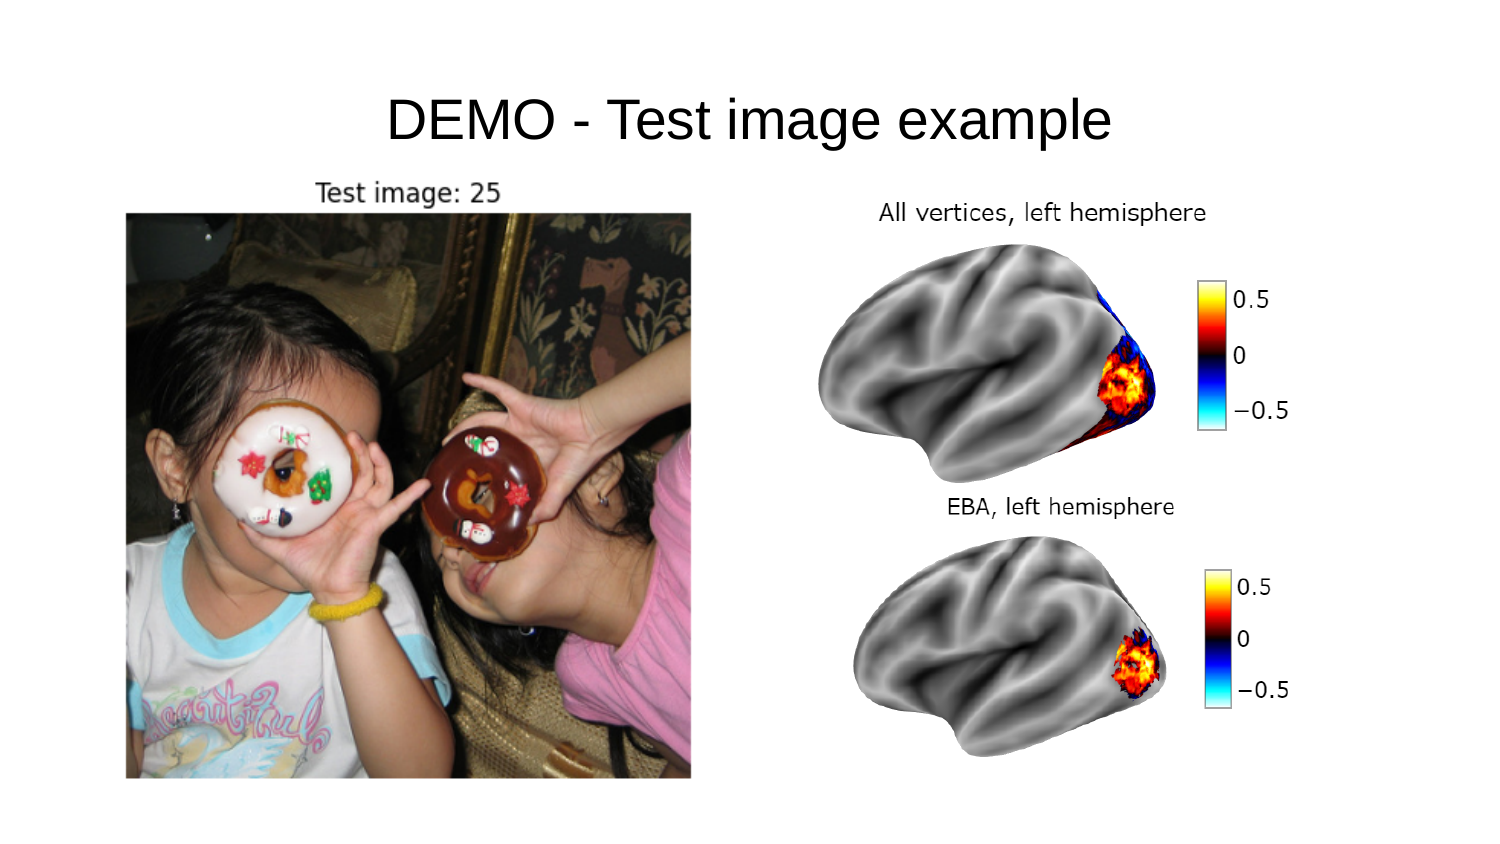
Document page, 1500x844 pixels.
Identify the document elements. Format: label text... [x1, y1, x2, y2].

picture [790, 187, 1294, 794]
title DEMO - Test image example [51, 72, 1449, 167]
picture [111, 166, 705, 794]
